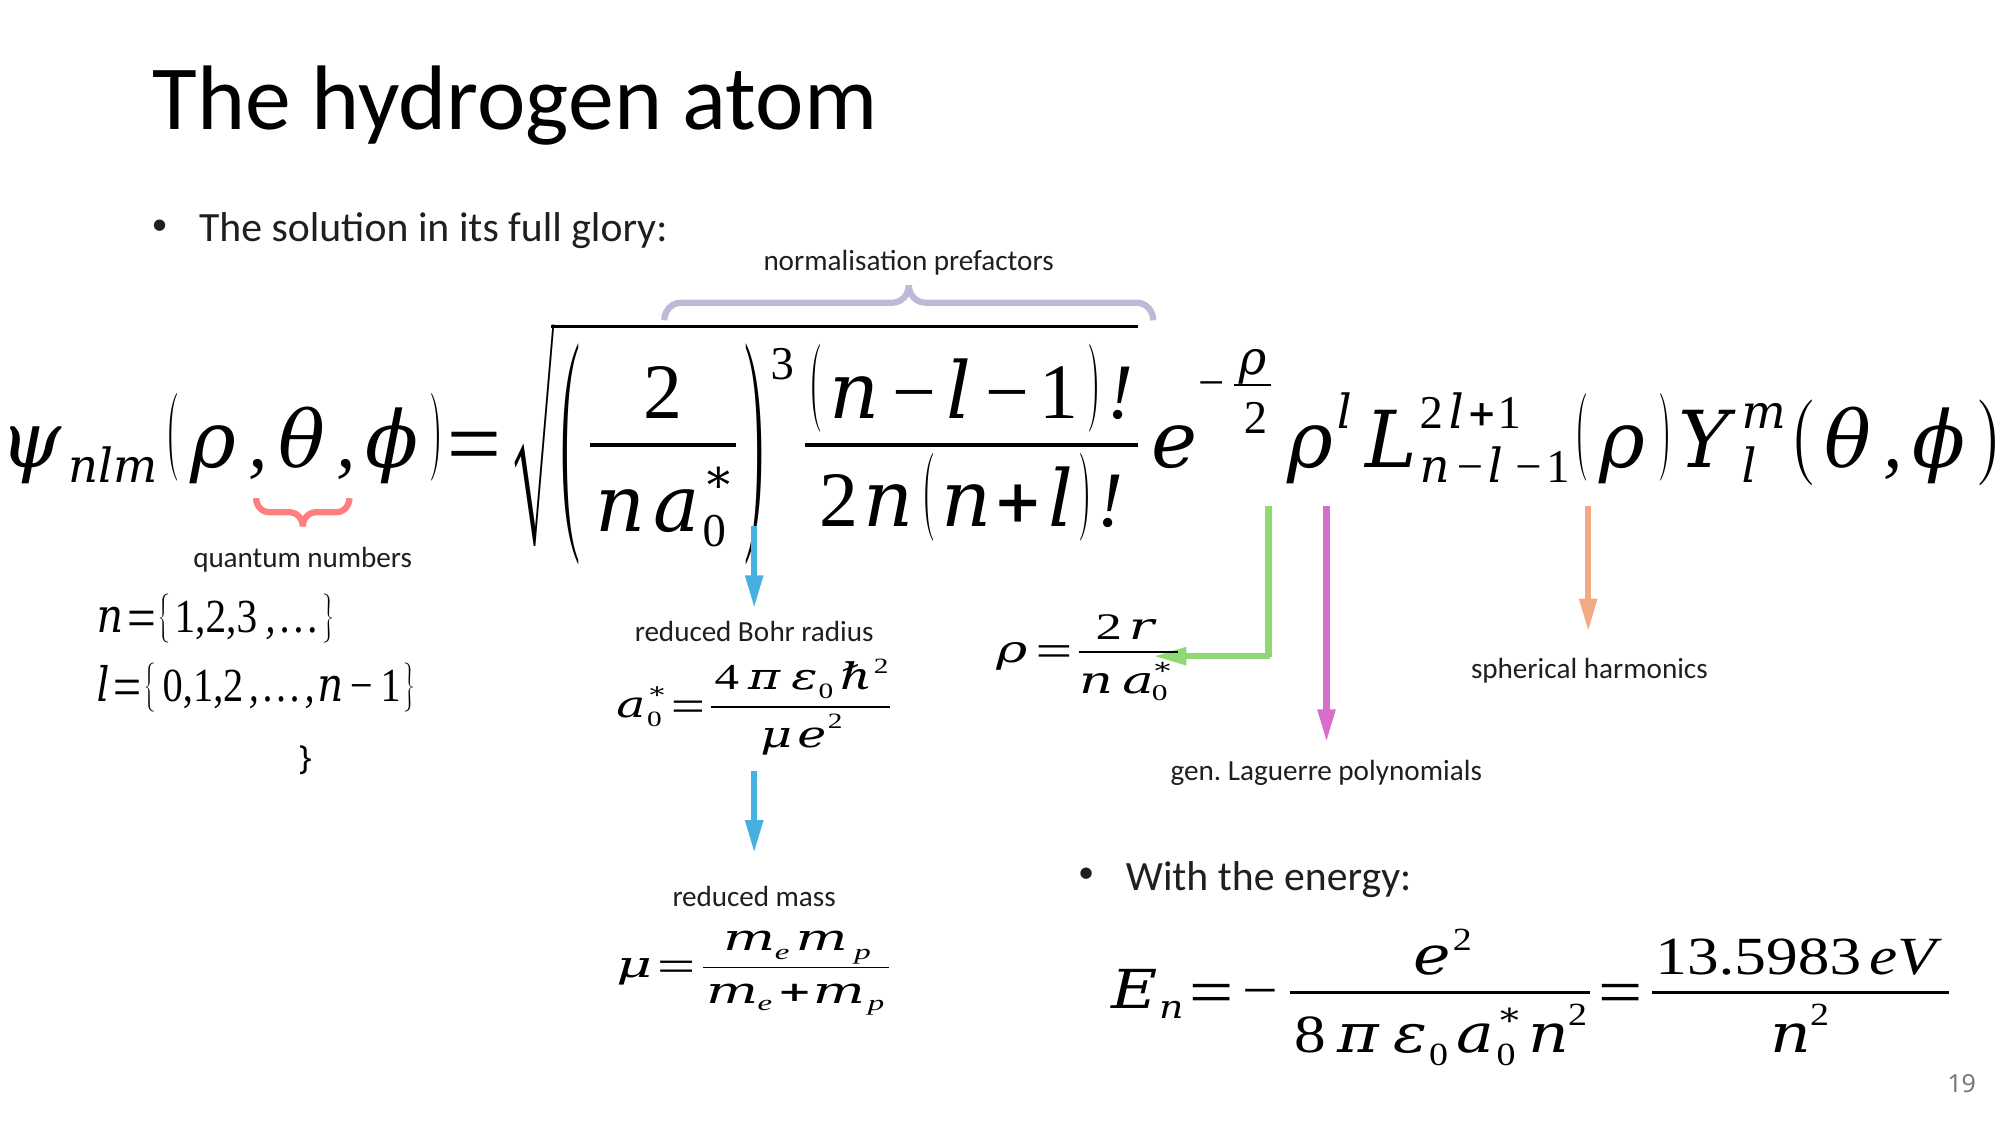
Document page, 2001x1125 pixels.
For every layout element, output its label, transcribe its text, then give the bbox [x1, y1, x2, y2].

text_box reduced Bohr radius [611, 604, 898, 655]
text_box [662, 284, 1155, 321]
text_box reduced mass [611, 870, 898, 920]
text_box The solution in its full glory: [137, 192, 701, 258]
text_box gen. Laguerre polynomials [1153, 743, 1500, 794]
title The hydrogen atom [137, 39, 1744, 162]
text_box quantum numbers [175, 531, 431, 581]
text_box normalisation prefactors [736, 233, 1081, 284]
text_box [254, 497, 352, 527]
slide_number 19 [1541, 1054, 1991, 1115]
text_box spherical harmonics [1416, 642, 1763, 692]
text_box With the energy: [1064, 841, 1469, 907]
